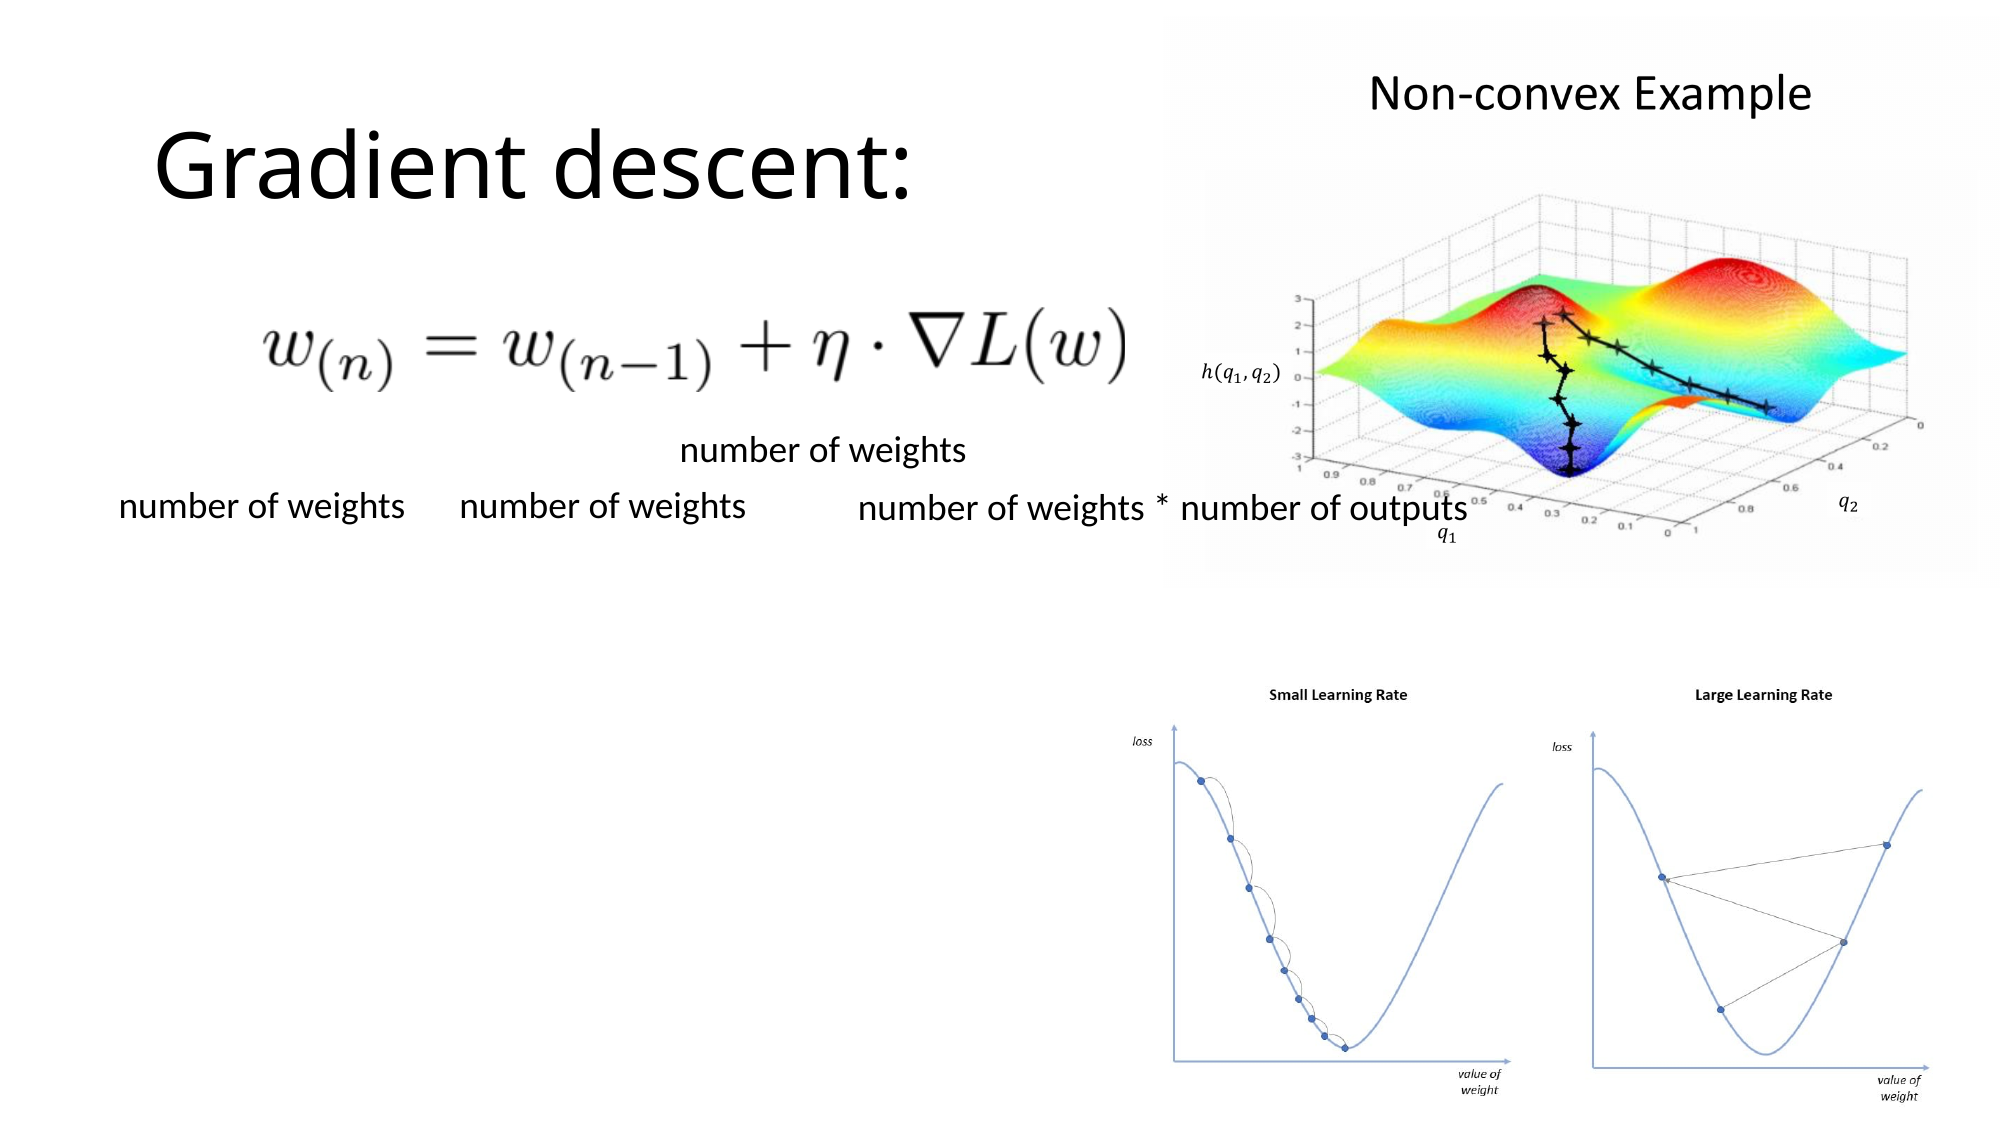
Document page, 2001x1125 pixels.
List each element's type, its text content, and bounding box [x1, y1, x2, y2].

text_box number of weights [664, 417, 982, 478]
text_box number of weights [103, 473, 421, 533]
title Gradient descent: [137, 59, 1163, 278]
text_box number of weights * number of outputs [843, 475, 1163, 536]
text_box number of weights [444, 473, 762, 534]
picture [1163, 16, 2000, 588]
picture [1102, 663, 2000, 1125]
picture [262, 306, 1125, 392]
